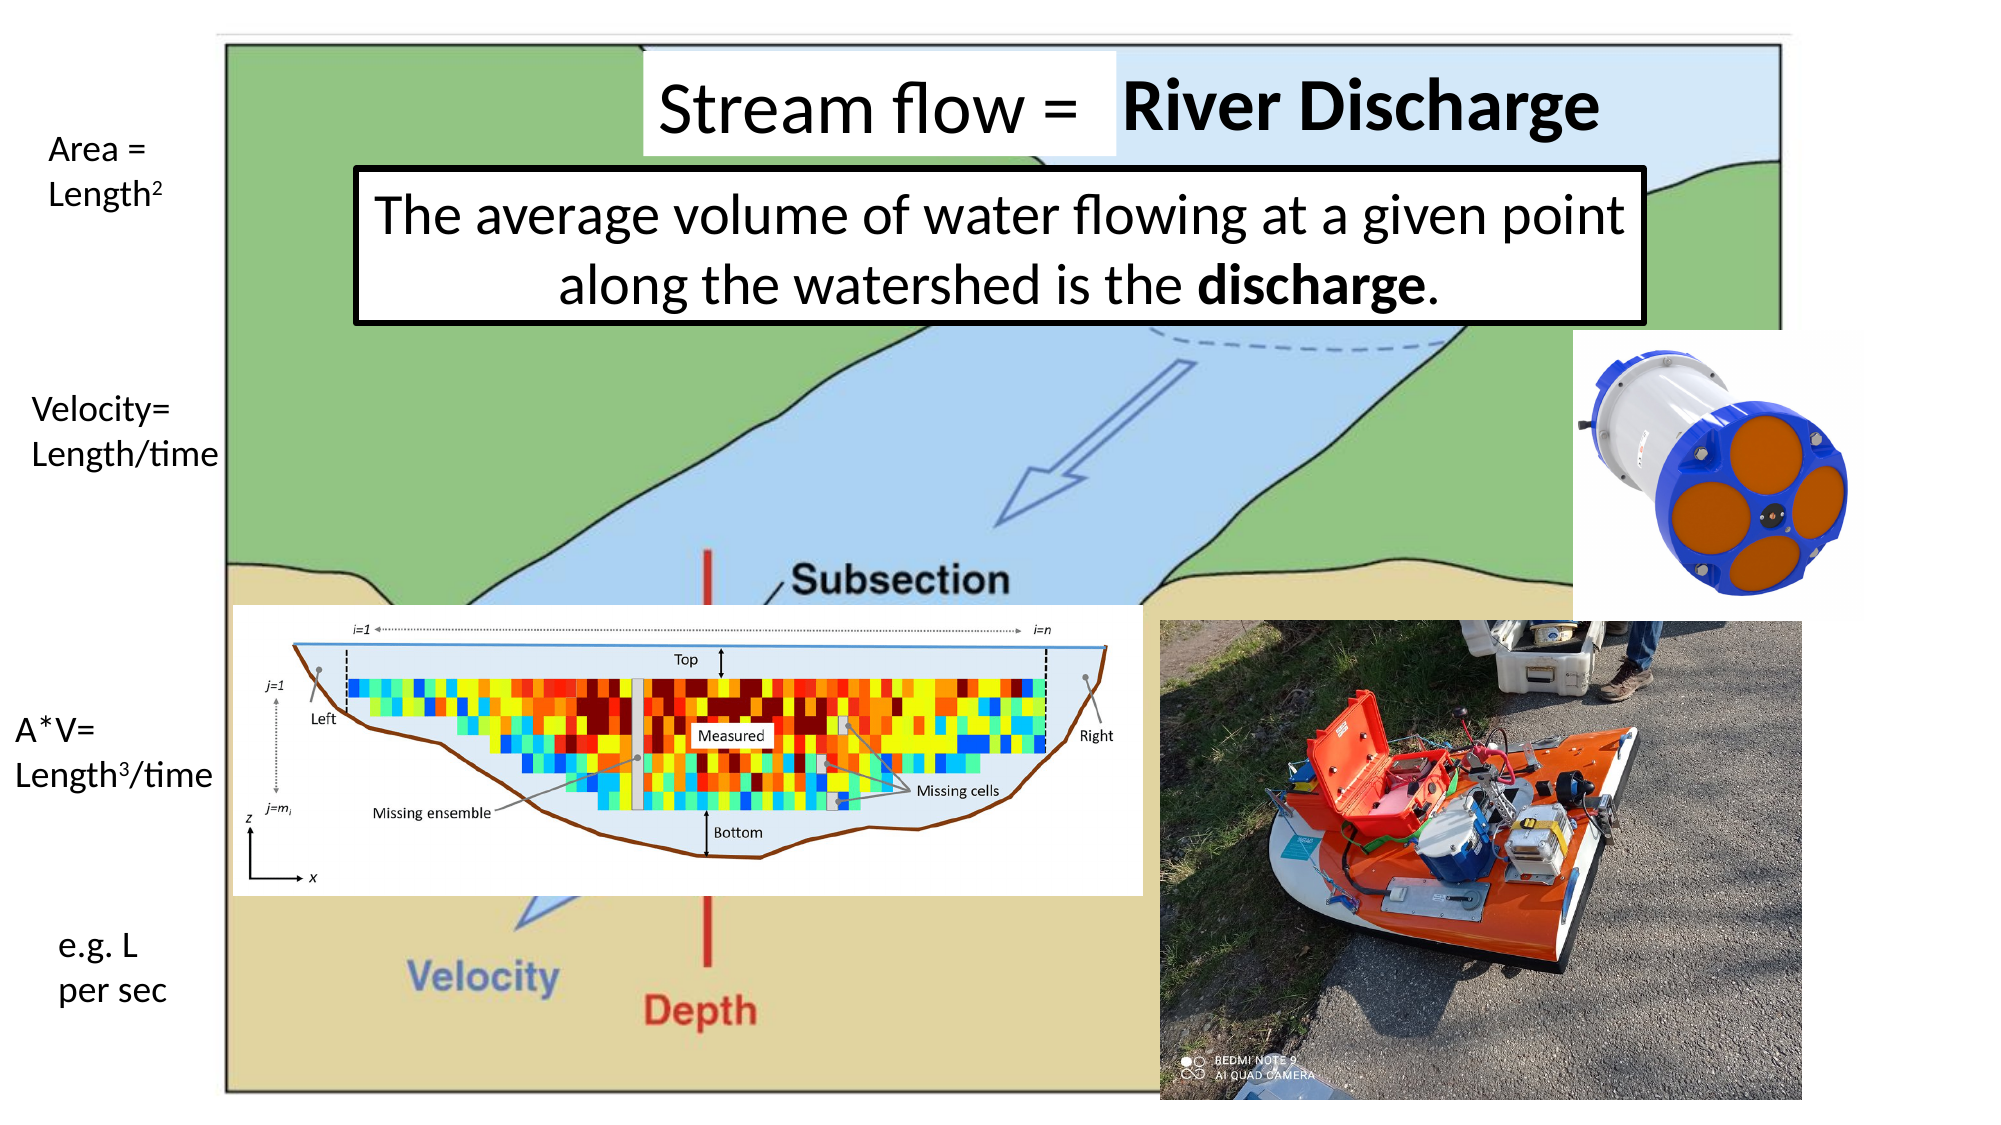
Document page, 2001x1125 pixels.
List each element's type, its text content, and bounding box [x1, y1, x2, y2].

picture [168, 0, 1865, 1125]
text_box Area = Length2 [33, 116, 168, 222]
text_box e.g. L per sec [43, 912, 168, 1018]
text_box Velocity= Length/time [16, 376, 168, 482]
text_box A*V= Length3/time [0, 697, 168, 803]
